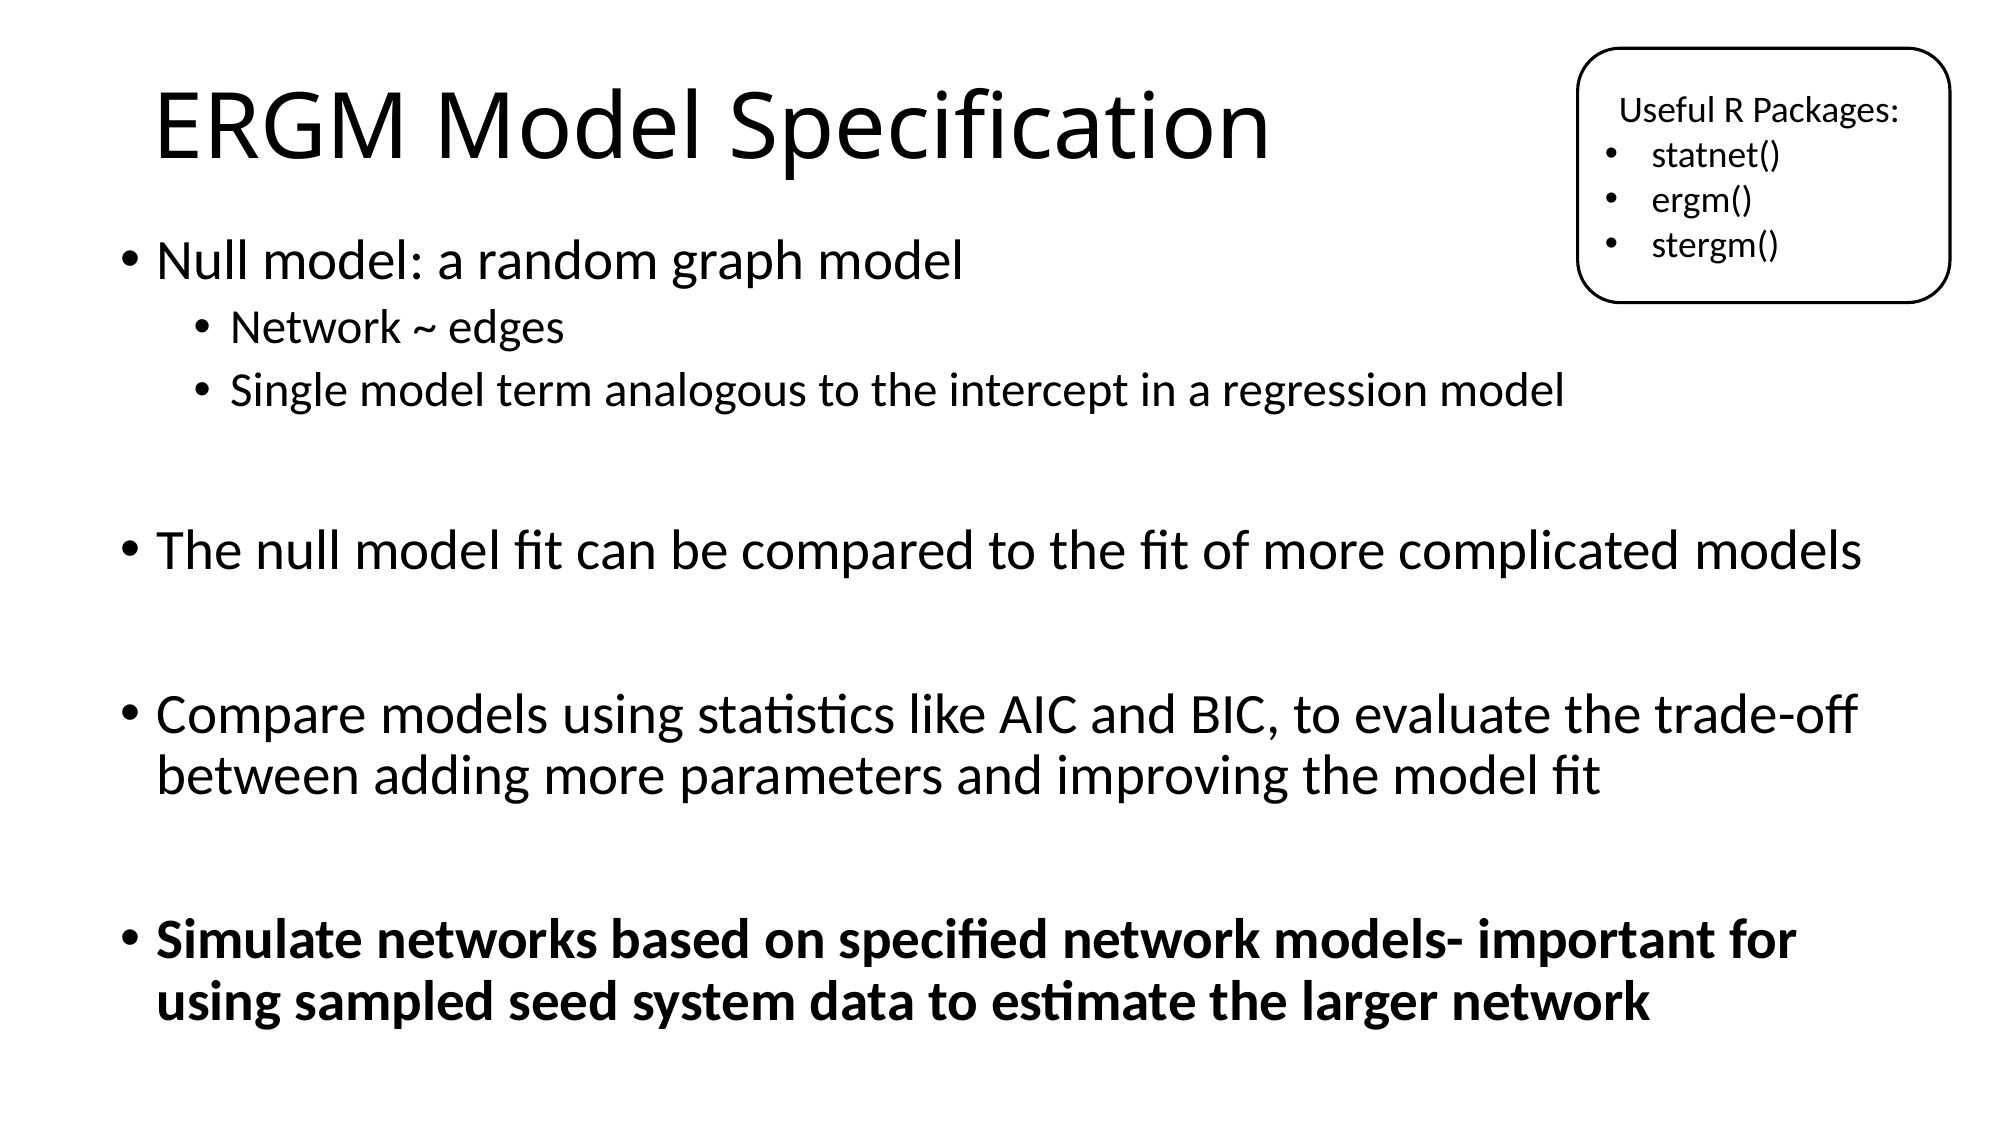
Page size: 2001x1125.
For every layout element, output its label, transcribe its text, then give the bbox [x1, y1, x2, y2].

list Null model: a random graph model Network ~ edges Single model term analogous to the intercept in a regression model The null model fit can be compared to the fit of more complicated models Compare models using statistics like AIC and BIC, to evaluate the trade-off between adding more parameters and improving the model fit Simulate networks based on specified network models- important for using sampled seed system data to estimate the larger network [105, 222, 1895, 1110]
title ERGM Model Specification [137, 19, 1863, 222]
text_box Useful R Packages: statnet() ergm() stergm() [1576, 46, 1952, 305]
